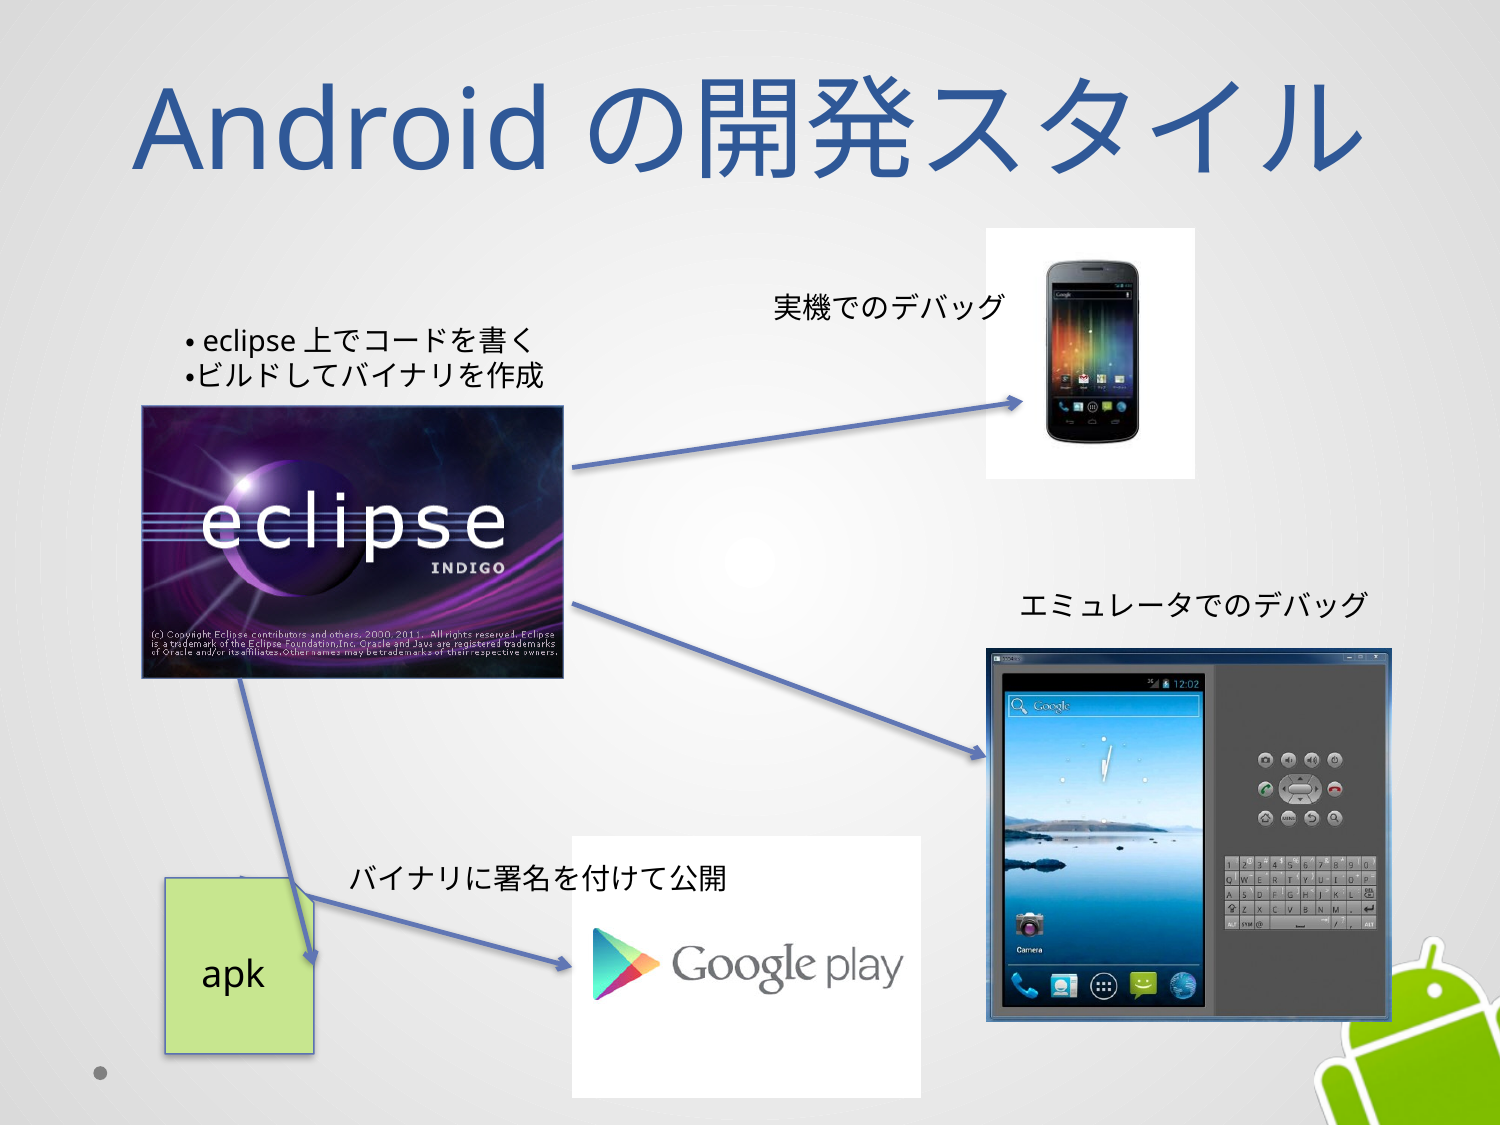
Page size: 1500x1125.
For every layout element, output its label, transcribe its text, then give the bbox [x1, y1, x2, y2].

picture [986, 647, 1392, 1022]
text_box 実機でのデバッグ [758, 282, 981, 332]
text_box バイナリに署名を付けて公開 [333, 852, 566, 903]
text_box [571, 603, 987, 758]
text_box ・eclipse上でコードを書く ・ビルドしてバイナリを作成 [170, 315, 561, 400]
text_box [571, 400, 1024, 468]
picture [571, 836, 921, 1098]
title Androidの開発スタイル [75, 0, 1425, 263]
text_box エミュレータでのデバッグ [1004, 580, 1386, 630]
picture [141, 404, 564, 679]
picture [986, 228, 1196, 479]
text_box apk [164, 877, 315, 1055]
